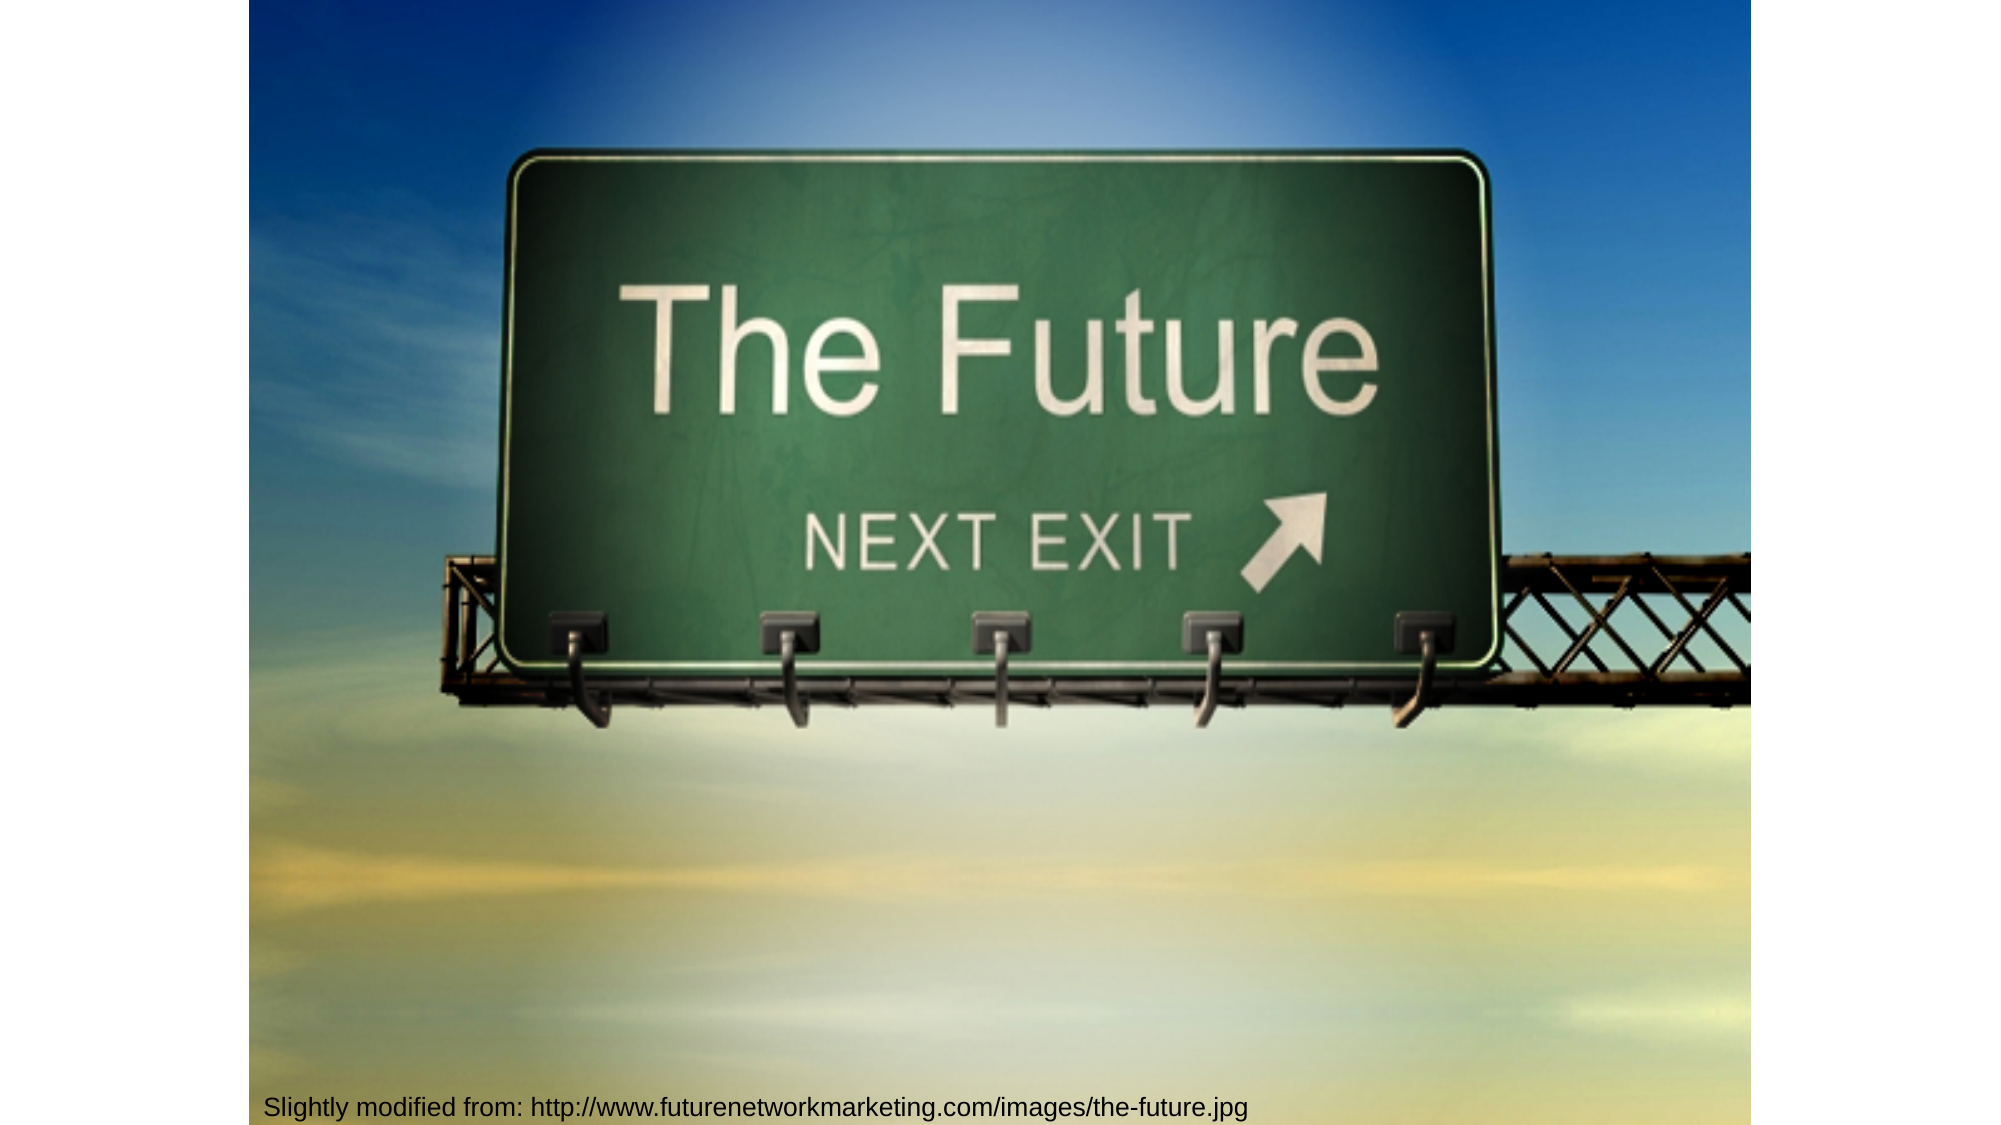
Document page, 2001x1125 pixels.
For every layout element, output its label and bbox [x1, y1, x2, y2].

picture [249, 0, 1751, 1125]
